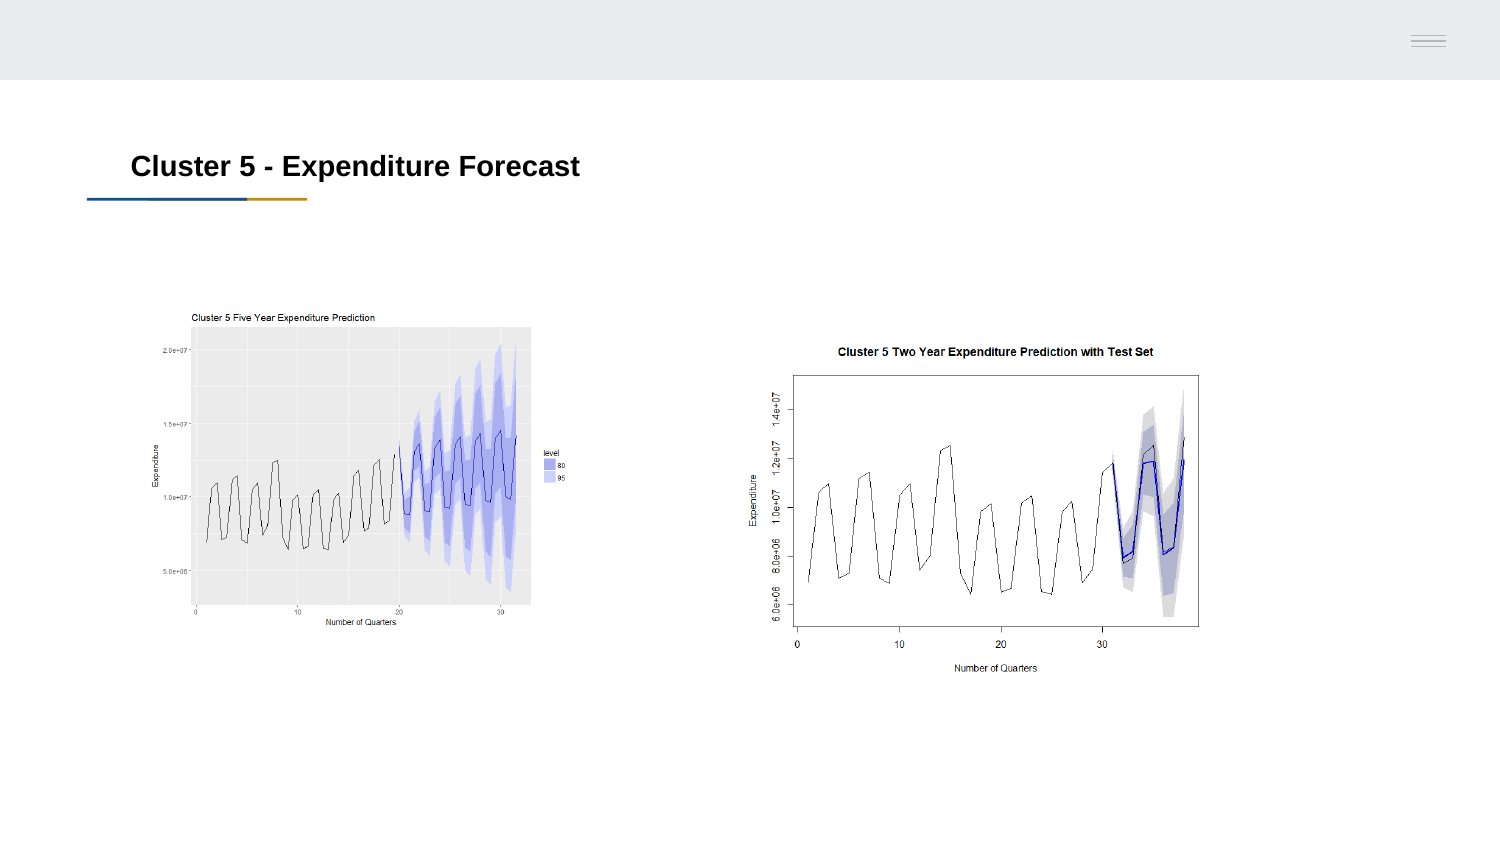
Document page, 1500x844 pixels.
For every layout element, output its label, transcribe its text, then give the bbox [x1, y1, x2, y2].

text_box Cluster 5 - Expenditure Forecast [115, 140, 967, 191]
picture [147, 308, 573, 629]
picture [744, 327, 1223, 686]
